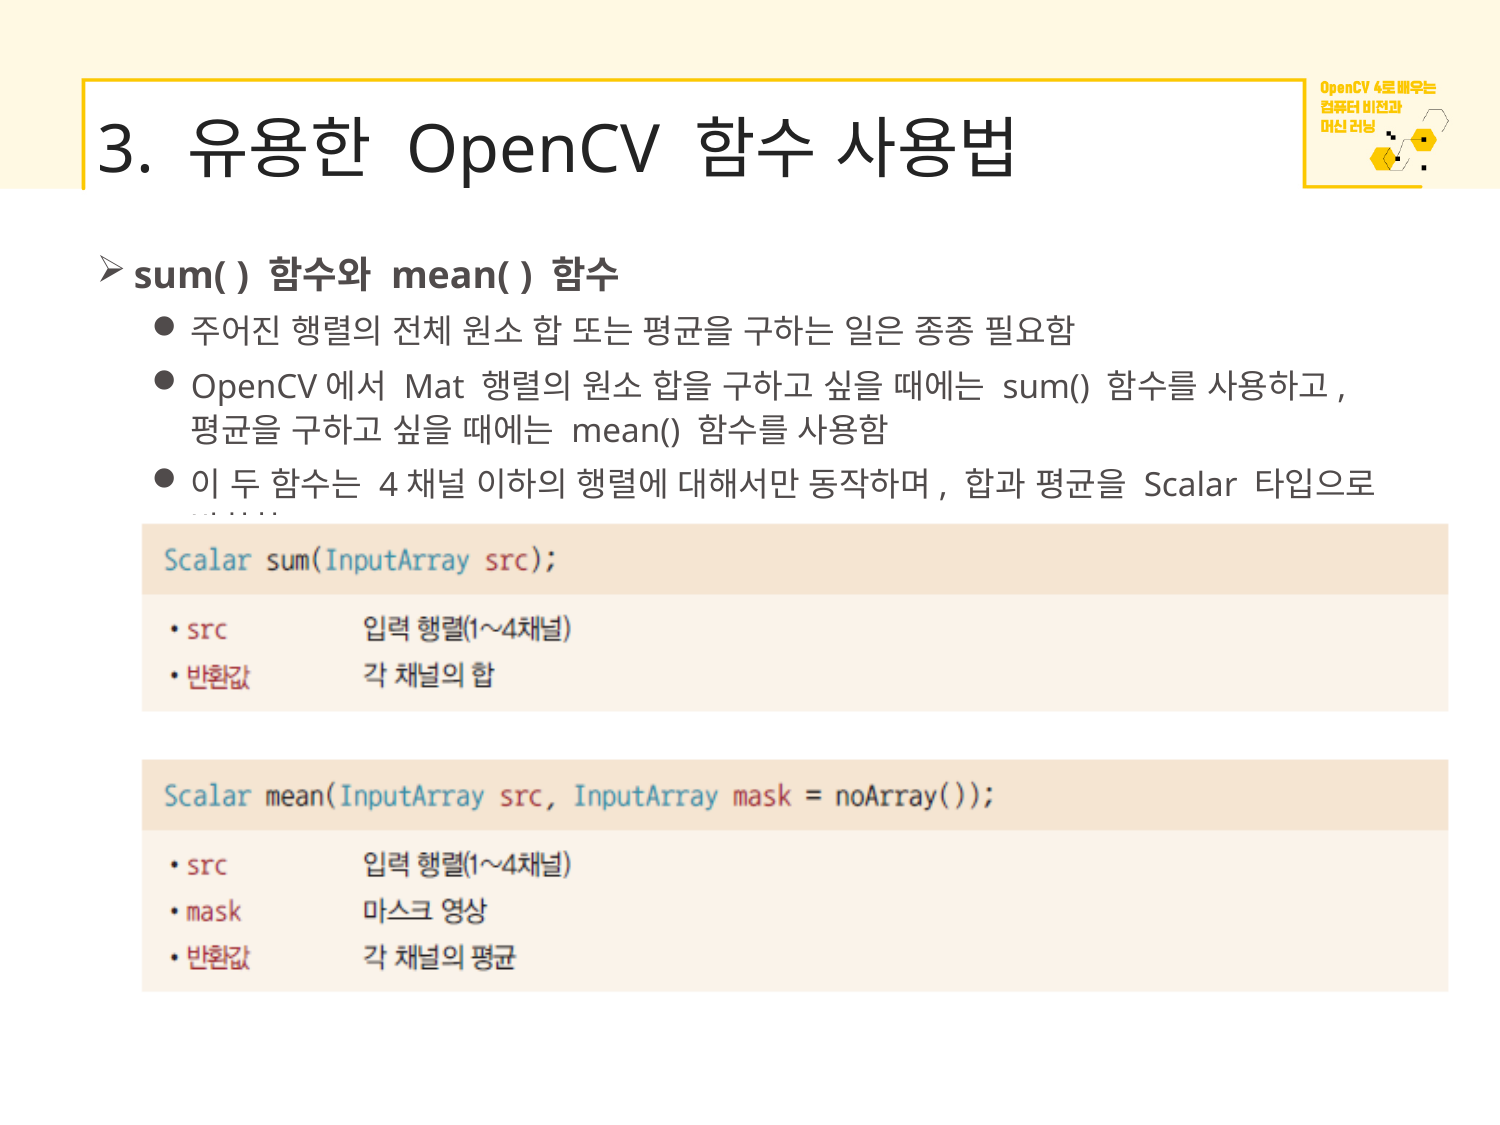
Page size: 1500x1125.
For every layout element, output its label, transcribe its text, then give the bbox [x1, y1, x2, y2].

picture [0, 0, 1500, 1125]
list sum( ) 함수와 mean( ) 함수 주어진 행렬의 전체 원소 합 또는 평균을 구하는 일은 종종 필요함 OpenCV에서 Mat 행렬의 원소 합을 구하고 싶을 때에는 sum() 함수를 사용하고, 평균을 구하고 싶을 때에는 mean() 함수를 사용함 이 두 함수는 4채널 이하의 행렬에 대해서만 동작하며, 합과 평균을 Scalar 타입으로 반환함 [81, 239, 1412, 1054]
title 3. 유용한 OpenCV 함수 사용법 [82, 61, 1413, 193]
